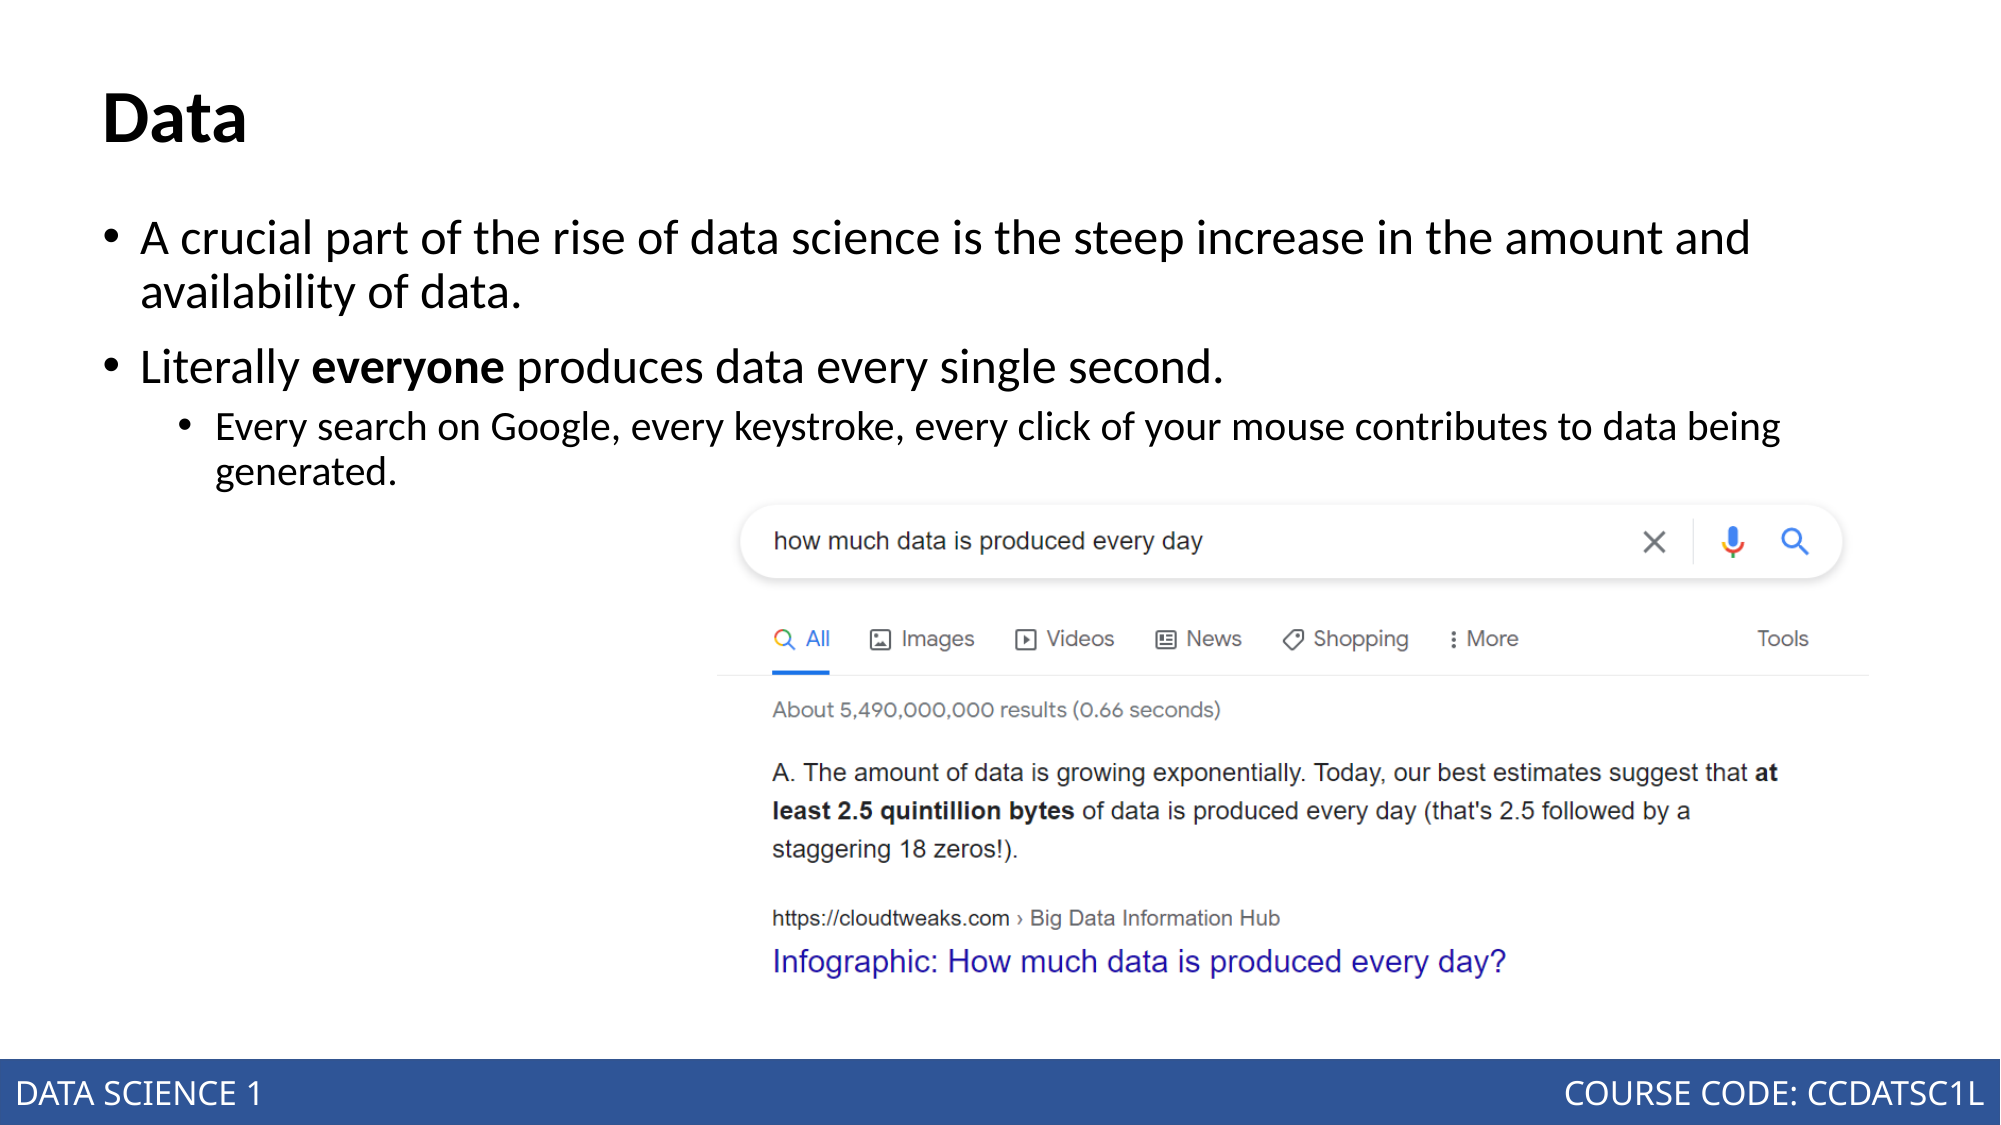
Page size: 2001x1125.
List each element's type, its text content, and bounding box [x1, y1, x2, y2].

text_box DATA SCIENCE 1 [0, 1064, 595, 1120]
list A crucial part of the rise of data science is the steep increase in the amount and availability of data. Literally everyone produces data every single second. Every search on Google, every keystroke, every click of your mouse contributes to data being generated. [87, 203, 1935, 1014]
title Data [87, 59, 1935, 177]
picture [717, 491, 1869, 1000]
text_box COURSE CODE: CCDATSC1L [1516, 1064, 2000, 1120]
text_box [0, 1059, 2000, 1125]
